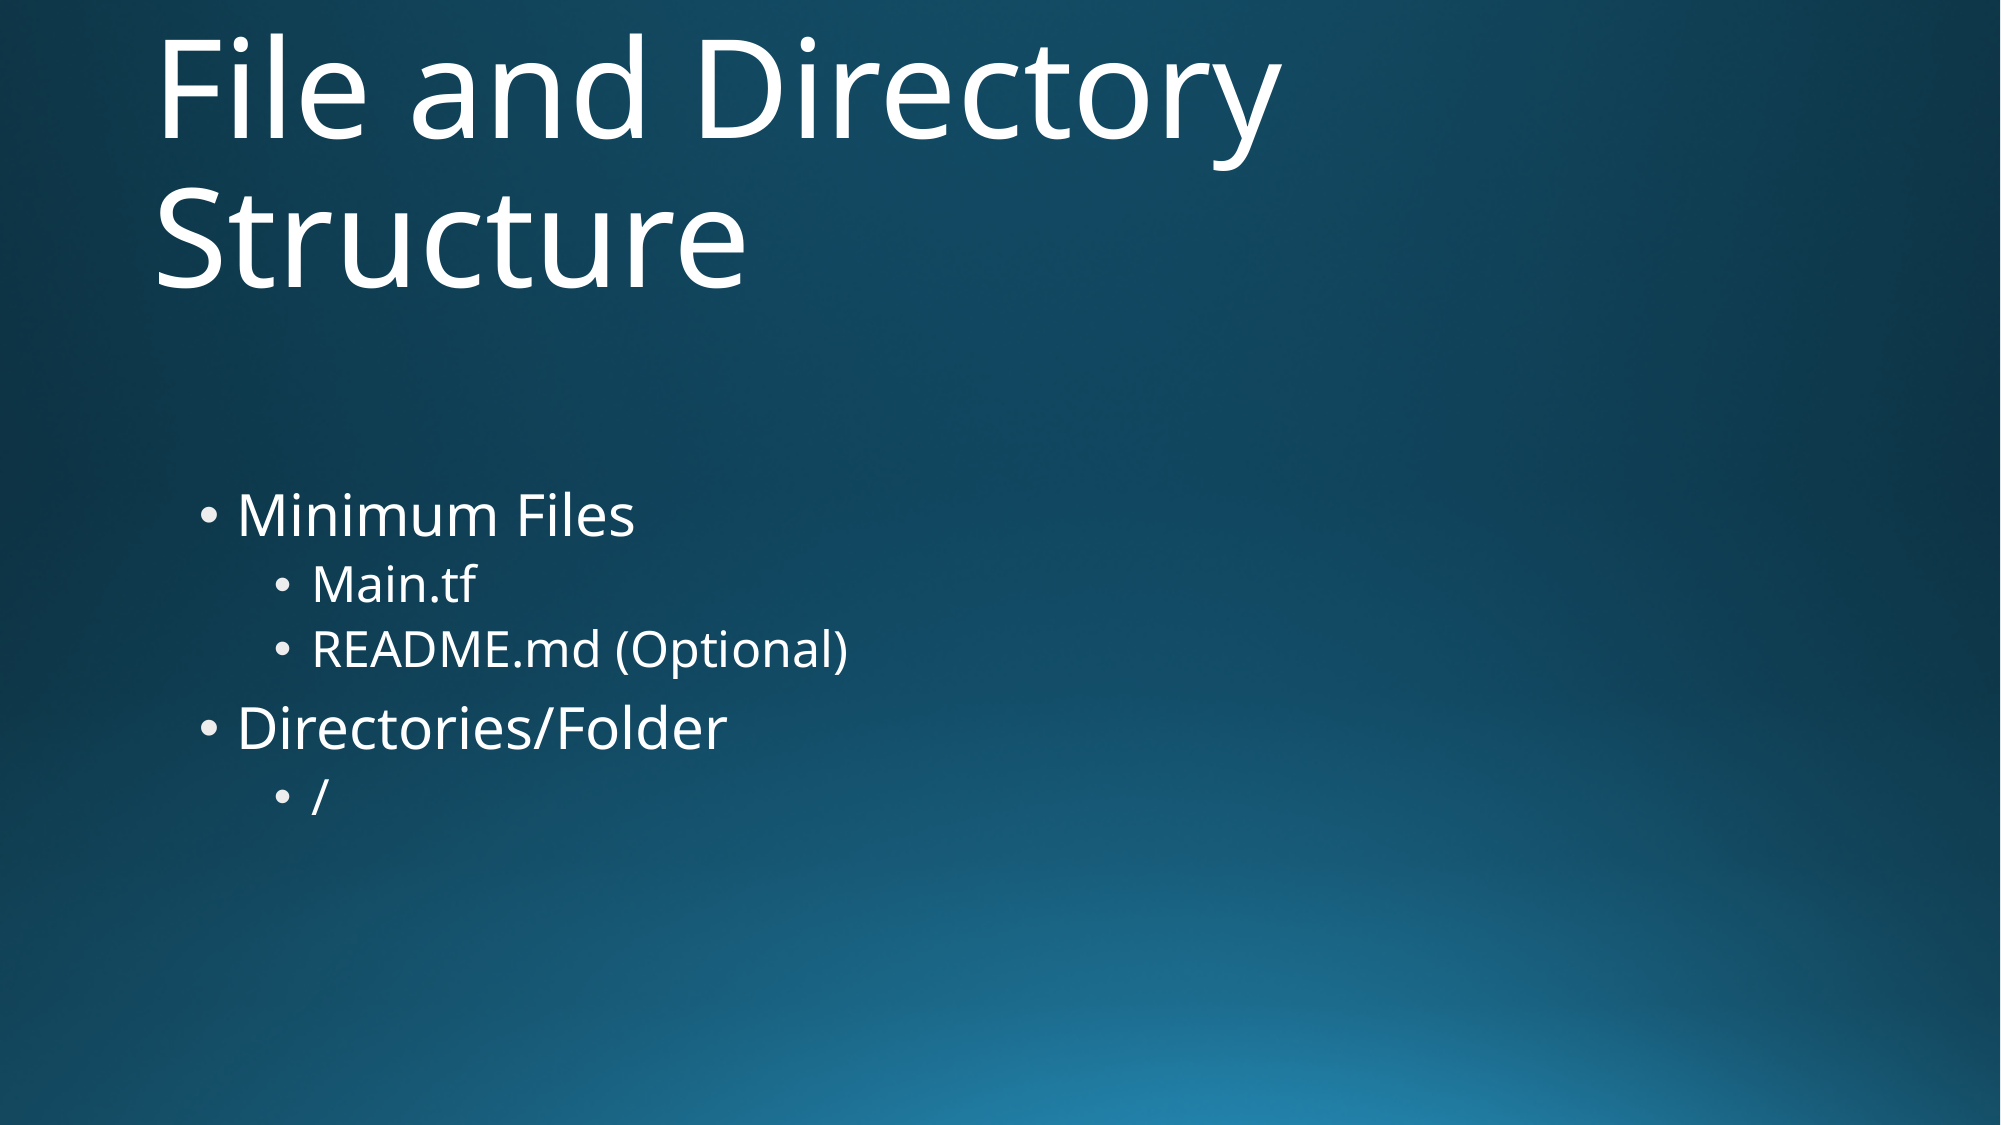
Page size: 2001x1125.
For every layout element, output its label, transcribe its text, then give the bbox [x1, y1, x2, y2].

list Minimum Files Main.tf README.md (Optional) Directories/Folder / [183, 299, 1863, 1014]
title File and Directory Structure [137, 59, 1863, 278]
picture [0, 0, 2001, 1125]
